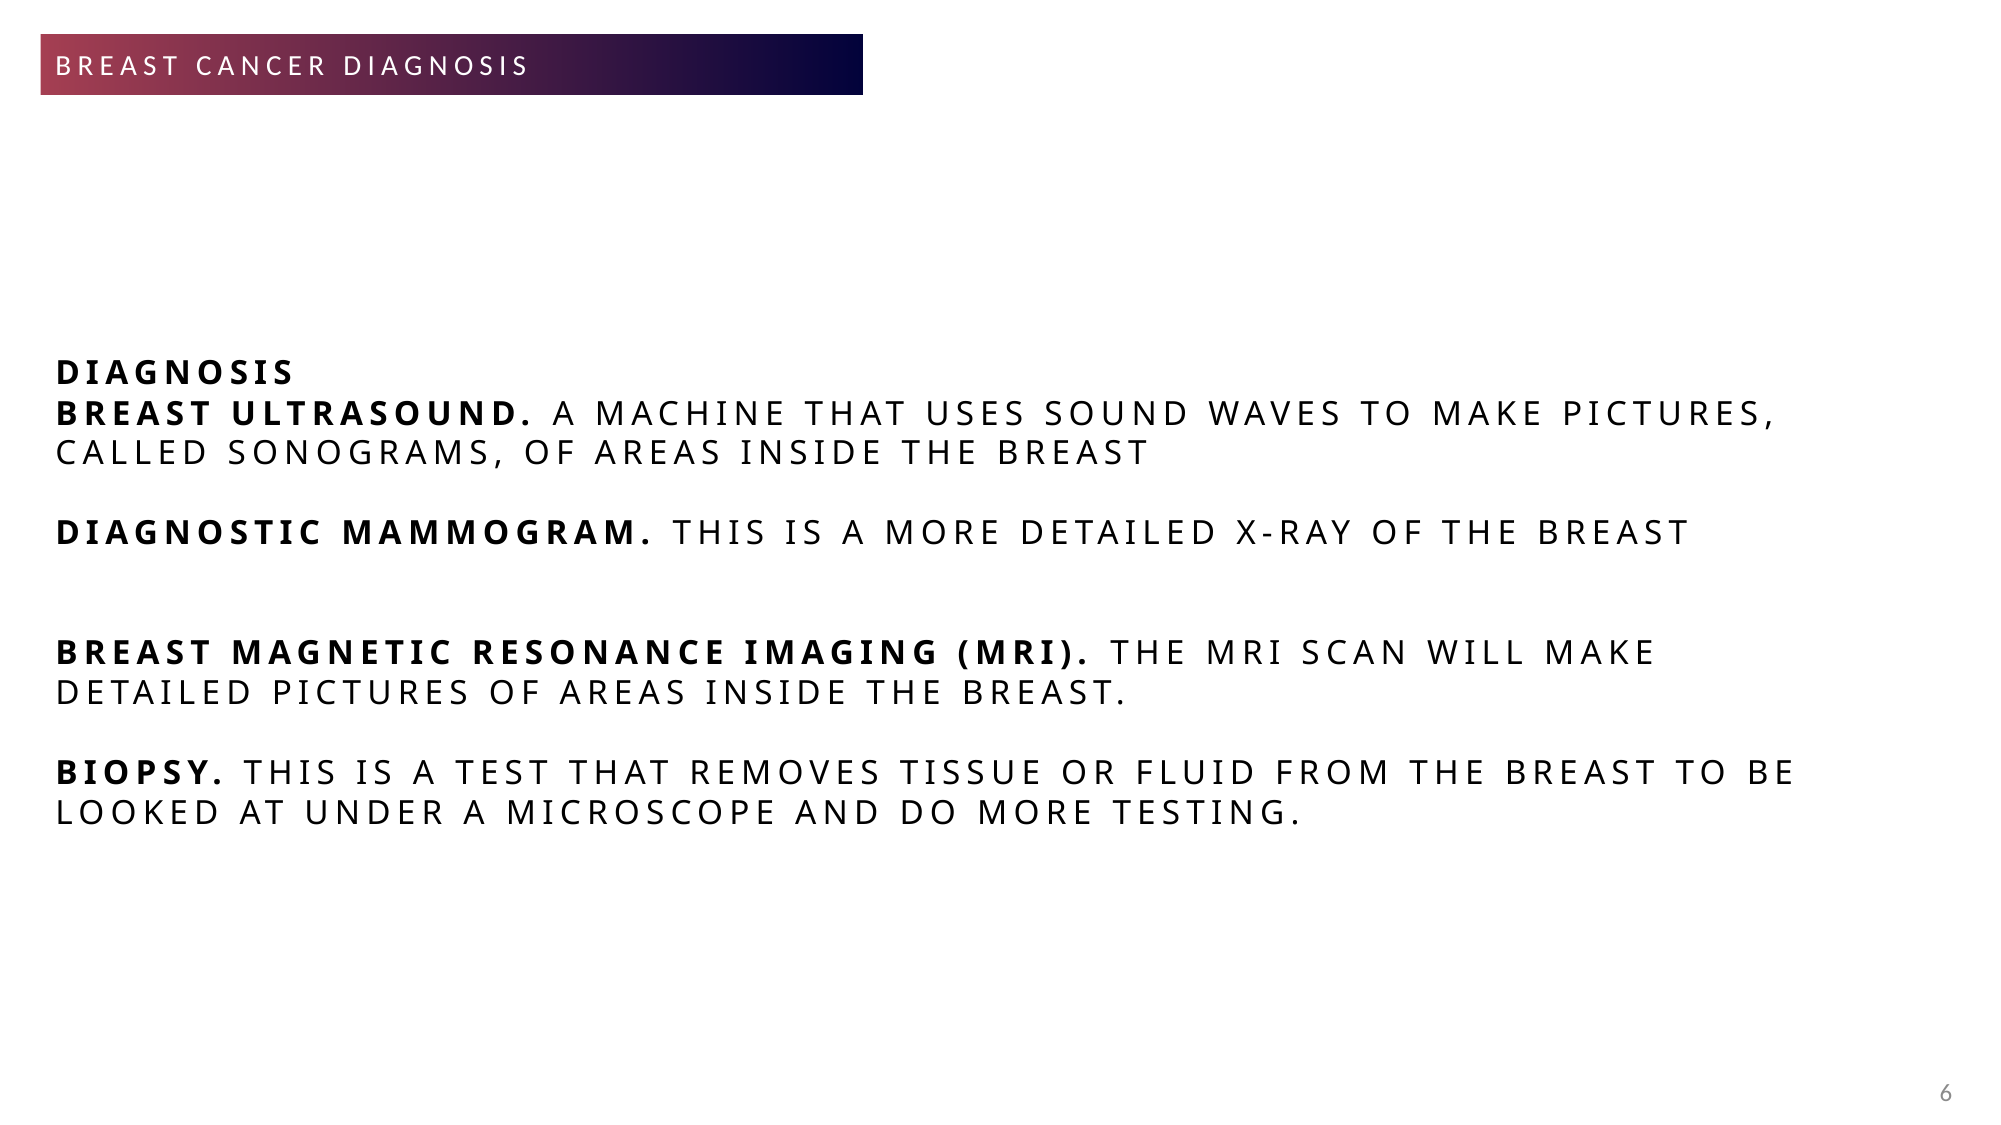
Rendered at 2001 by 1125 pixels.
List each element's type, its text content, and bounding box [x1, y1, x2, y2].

slide_number 6 [1894, 1061, 1968, 1121]
title Diagnosis Breast ultrasound. A machine that uses sound waves to make pictures, called sonograms, of areas inside the breast Diagnostic mammogram. This is a more detailed X-ray of the breast Breast magnetic resonance imaging (MRI). The MRI scan will make detailed pictures of areas inside the breast. Biopsy. This is a test that removes tissue or fluid from the breast to be looked at under a microscope and do more testing. [40, 196, 1823, 929]
list Breast cancer diagnosis [40, 34, 863, 95]
